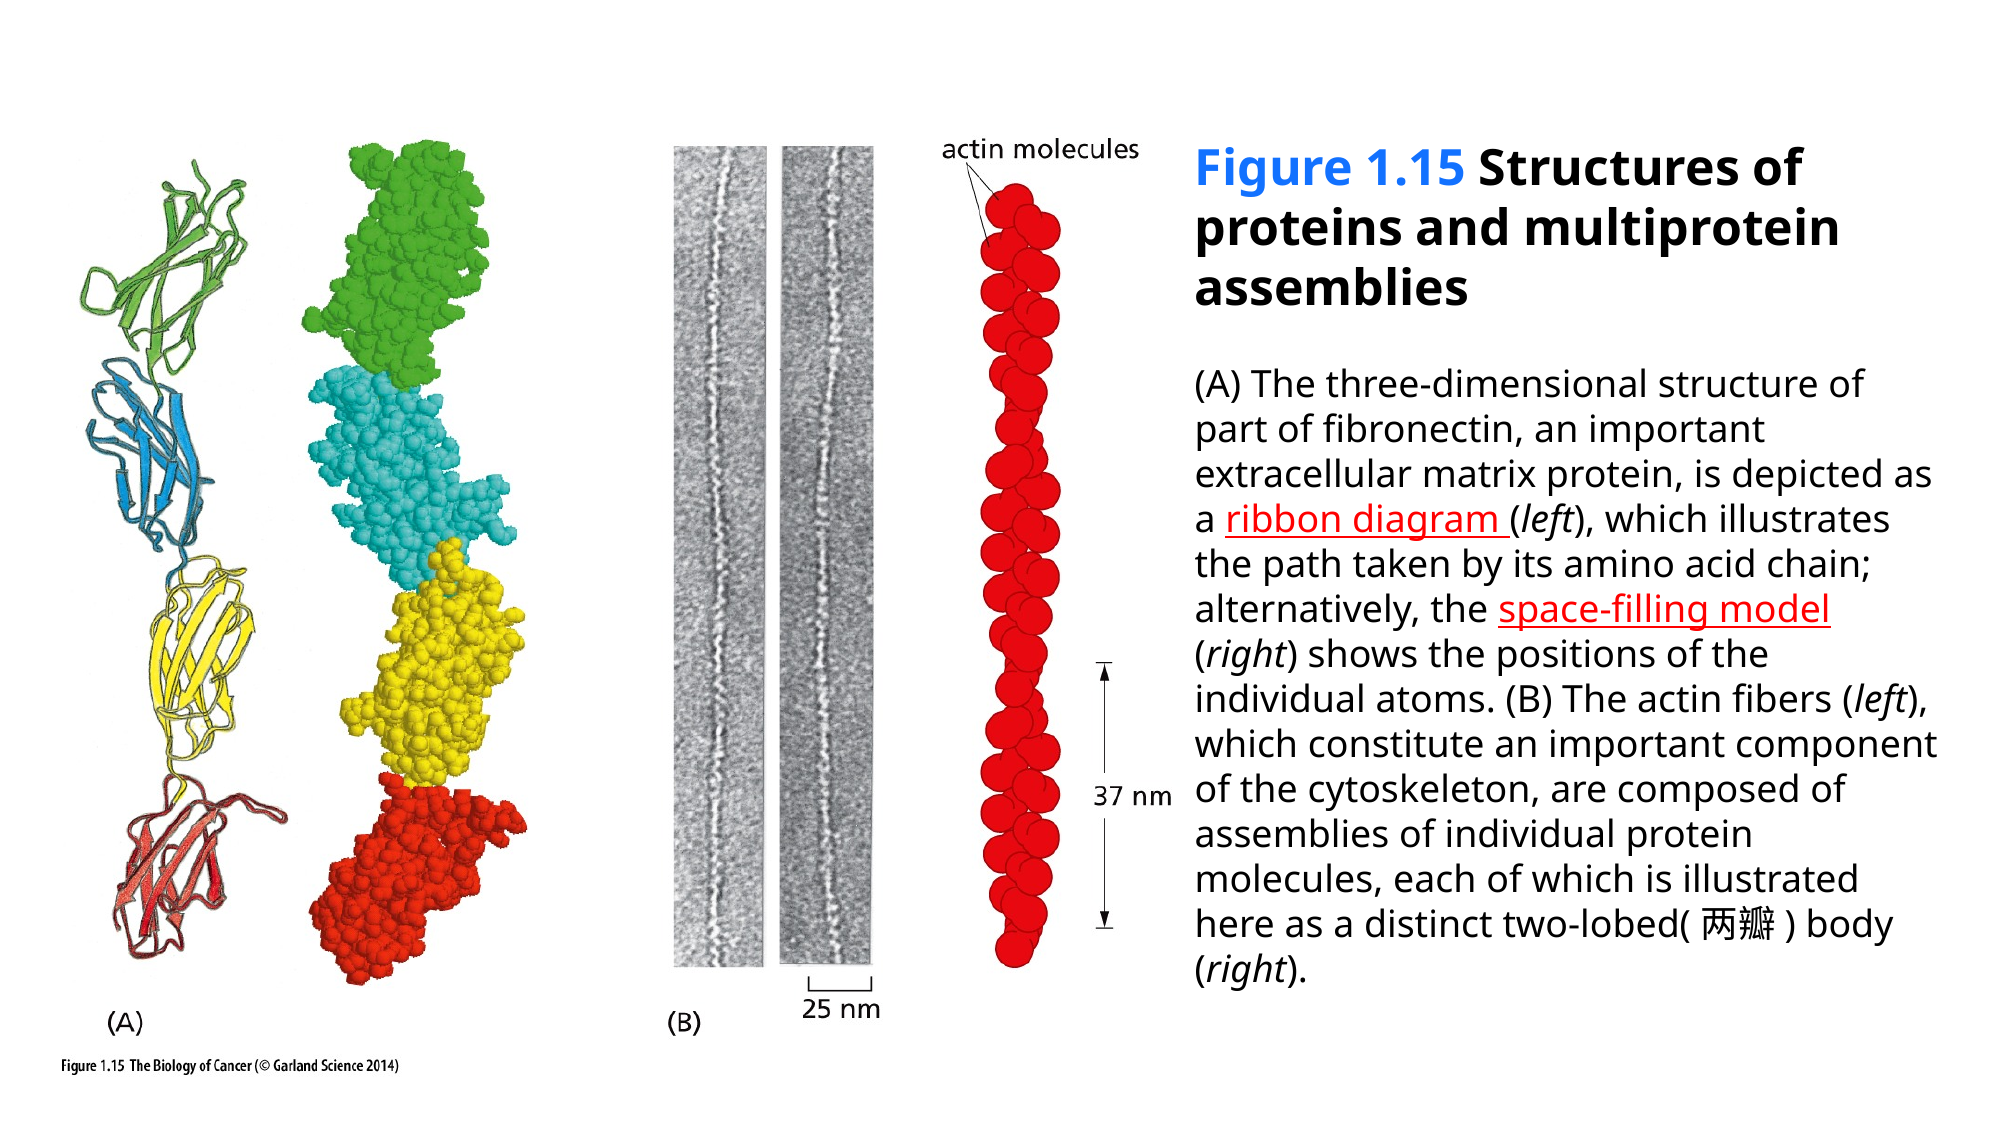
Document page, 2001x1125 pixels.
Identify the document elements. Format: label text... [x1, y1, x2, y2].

text_box Figure 1.15 Structures of proteins and multiprotein assemblies (A) The three-dimensional structure of part of fibronectin, an important extracellular matrix protein, is depicted as a ribbon diagram (left), which illustrates the path taken by its amino acid chain; alternatively, the space-filling model (right) shows the positions of the individual atoms. (B) The actin fibers (left), which constitute an important component of the cytoskeleton, are composed of assemblies of individual protein molecules, each of which is illustrated here as a distinct two-lobed(两瓣) body (right). [1180, 127, 1956, 998]
picture [52, 127, 1180, 1078]
